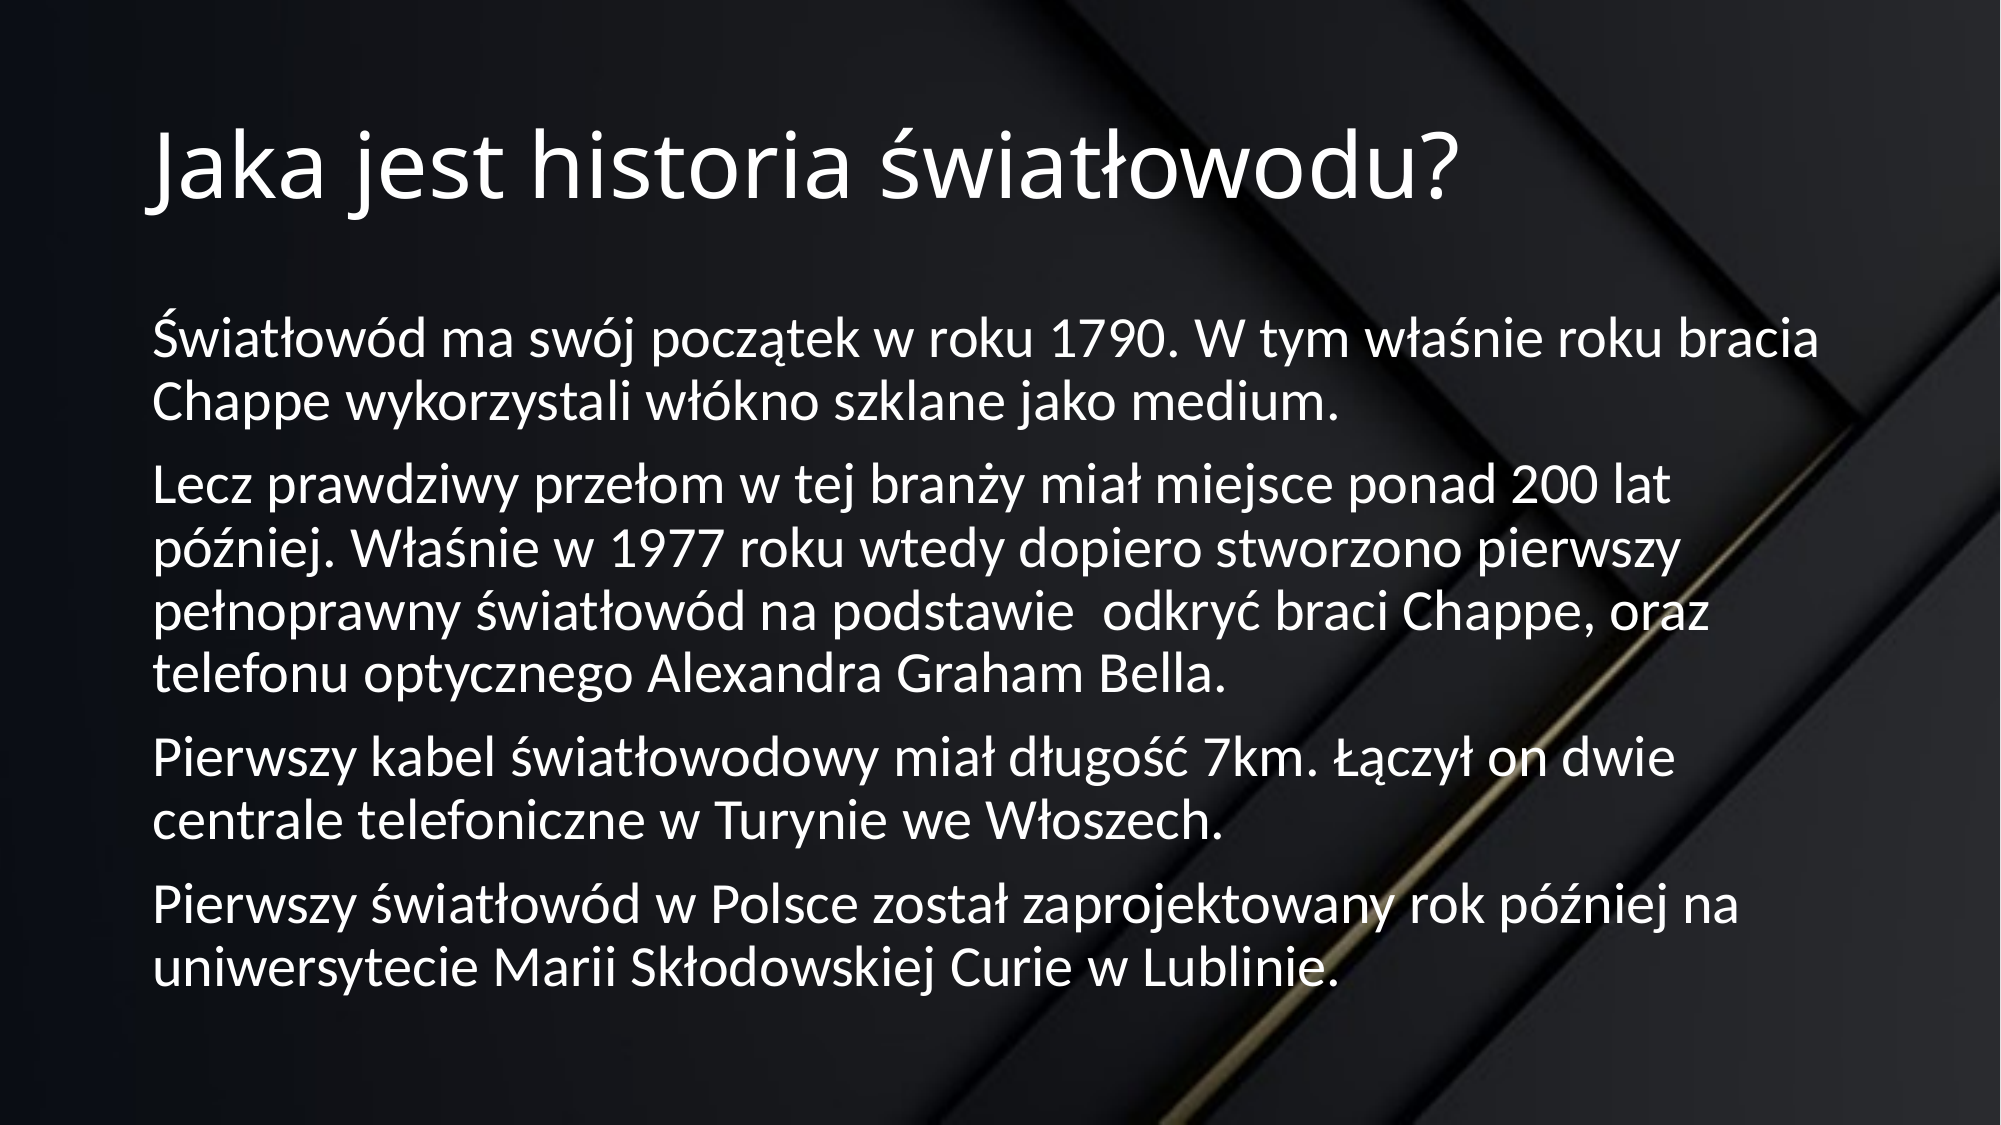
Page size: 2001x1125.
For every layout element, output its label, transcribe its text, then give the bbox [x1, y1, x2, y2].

list Światłowód ma swój początek w roku 1790. W tym właśnie roku bracia Chappe wykorzystali włókno szklane jako medium. Lecz prawdziwy przełom w tej branży miał miejsce ponad 200 lat później. Właśnie w 1977 roku wtedy dopiero stworzono pierwszy pełnoprawny światłowód na podstawie odkryć braci Chappe, oraz telefonu optycznego Alexandra Graham Bella. Pierwszy kabel światłowodowy miał długość 7km. Łączył on dwie centrale telefoniczne w Turynie we Włoszech. Pierwszy światłowód w Polsce został zaprojektowany rok później na uniwersytecie Marii Skłodowskiej Curie w Lublinie. [137, 299, 1863, 1014]
title Jaka jest historia światłowodu? [137, 59, 1863, 278]
picture [0, 0, 2001, 1125]
